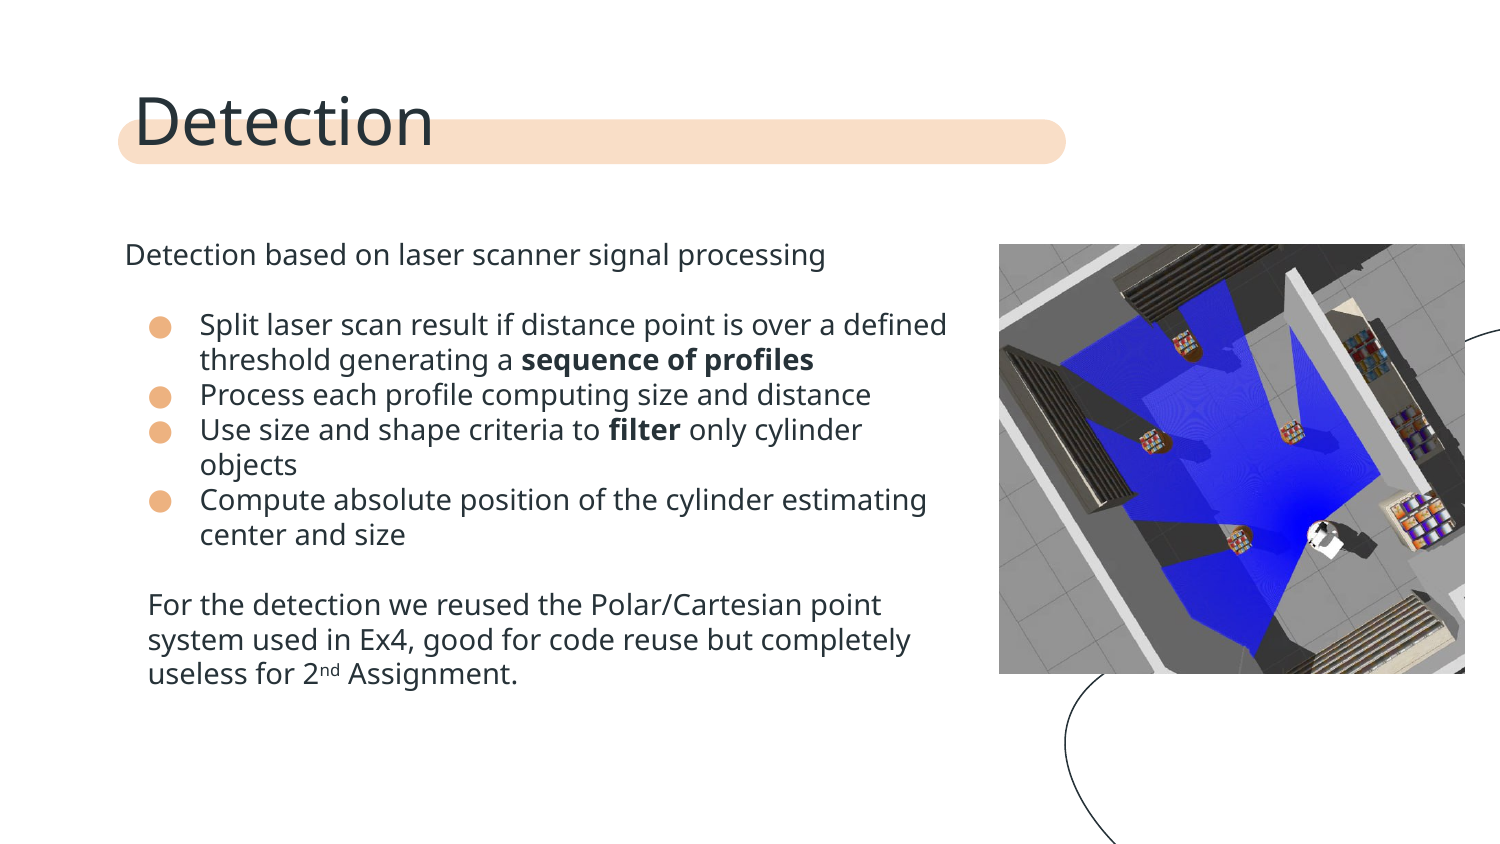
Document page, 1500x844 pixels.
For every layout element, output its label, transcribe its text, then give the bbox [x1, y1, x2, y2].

picture [998, 244, 1466, 675]
title Detection [118, 63, 1382, 165]
list Detection based on laser scanner signal processing Split laser scan result if distance point is over a defined threshold generating a sequence of profiles Process each profile computing size and distance Use size and shape criteria to filter only cylinder objects Compute absolute position of the cylinder estimating center and size For the detection we reused the Polar/Cartesian point system used in Ex4, good for code reuse but completely useless for 2nd Assignment. [109, 221, 971, 757]
